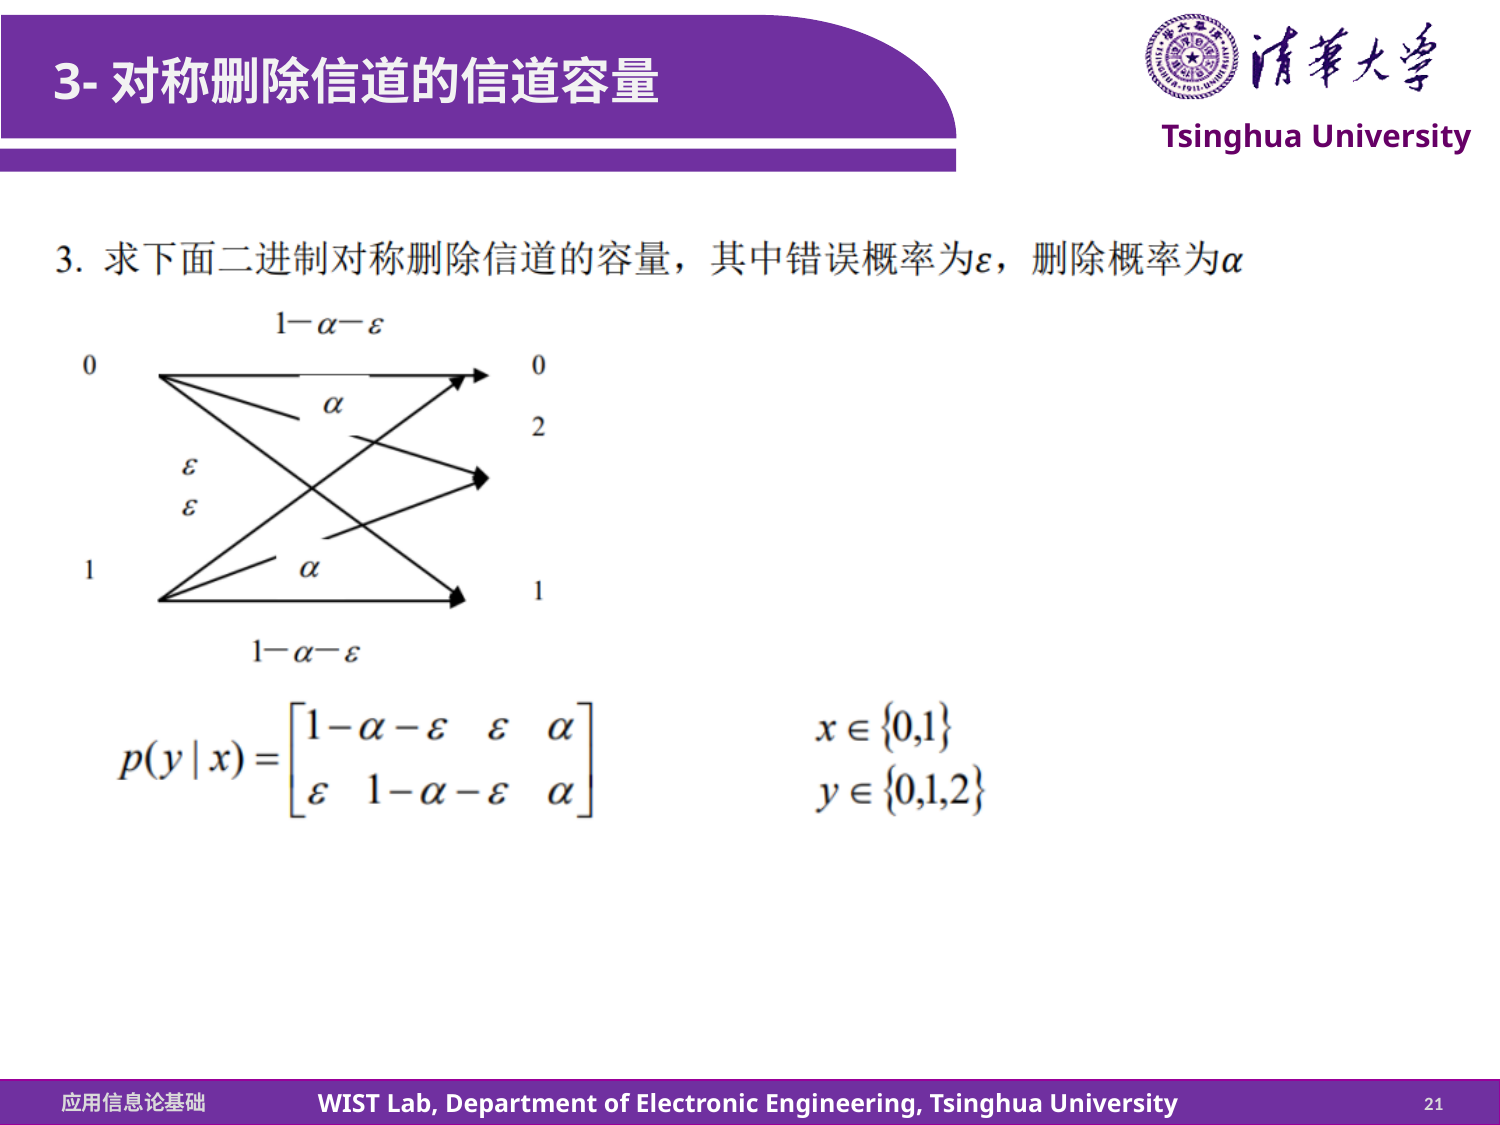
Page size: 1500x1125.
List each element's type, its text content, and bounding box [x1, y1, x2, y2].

title 3-对称删除信道的信道容量 [38, 40, 804, 126]
picture [1144, 4, 1481, 108]
footer 应用信息论基础 [0, 1079, 270, 1125]
picture [40, 237, 1398, 829]
slide_number 21 [1367, 1080, 1500, 1125]
